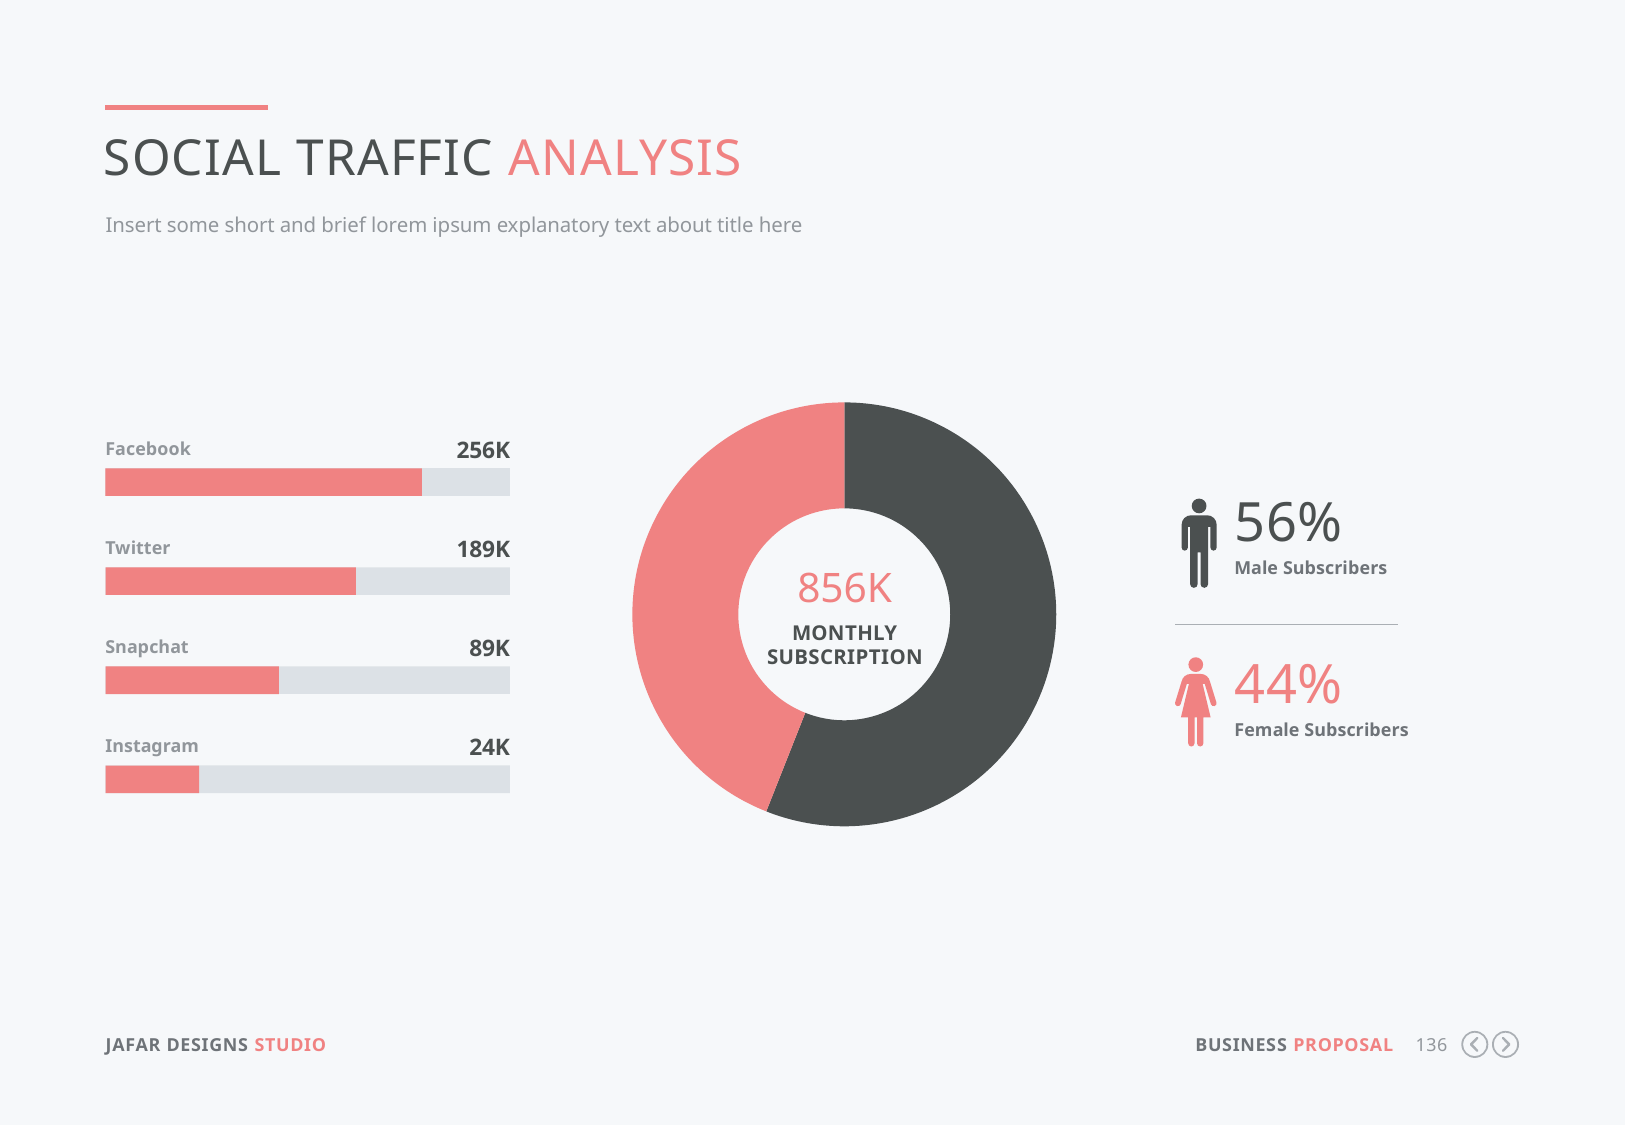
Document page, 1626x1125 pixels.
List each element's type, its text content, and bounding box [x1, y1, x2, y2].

text_box Male Subscribers [1234, 556, 1461, 579]
text_box Facebook [105, 437, 322, 459]
list Social Traffic Analysis [103, 125, 1518, 188]
text_box [1191, 498, 1207, 514]
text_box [105, 765, 510, 794]
text_box 56% [1234, 487, 1461, 553]
text_box [1175, 673, 1217, 747]
text_box Female Subscribers [1234, 718, 1461, 740]
text_box 44% [1234, 649, 1461, 715]
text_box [105, 666, 510, 695]
text_box 189K [404, 534, 510, 562]
text_box [1181, 515, 1217, 588]
text_box 89K [404, 633, 510, 661]
list Insert some short and brief lorem ipsum explanatory text about title here [105, 209, 1519, 241]
text_box Twitter [105, 536, 322, 558]
text_box Snapchat [105, 635, 322, 657]
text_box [105, 468, 510, 496]
text_box 256K [404, 435, 510, 463]
text_box Instagram [105, 734, 322, 756]
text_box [105, 567, 510, 596]
text_box 24K [404, 732, 510, 760]
chart [623, 387, 1066, 842]
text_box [734, 562, 956, 670]
text_box [1188, 657, 1204, 672]
